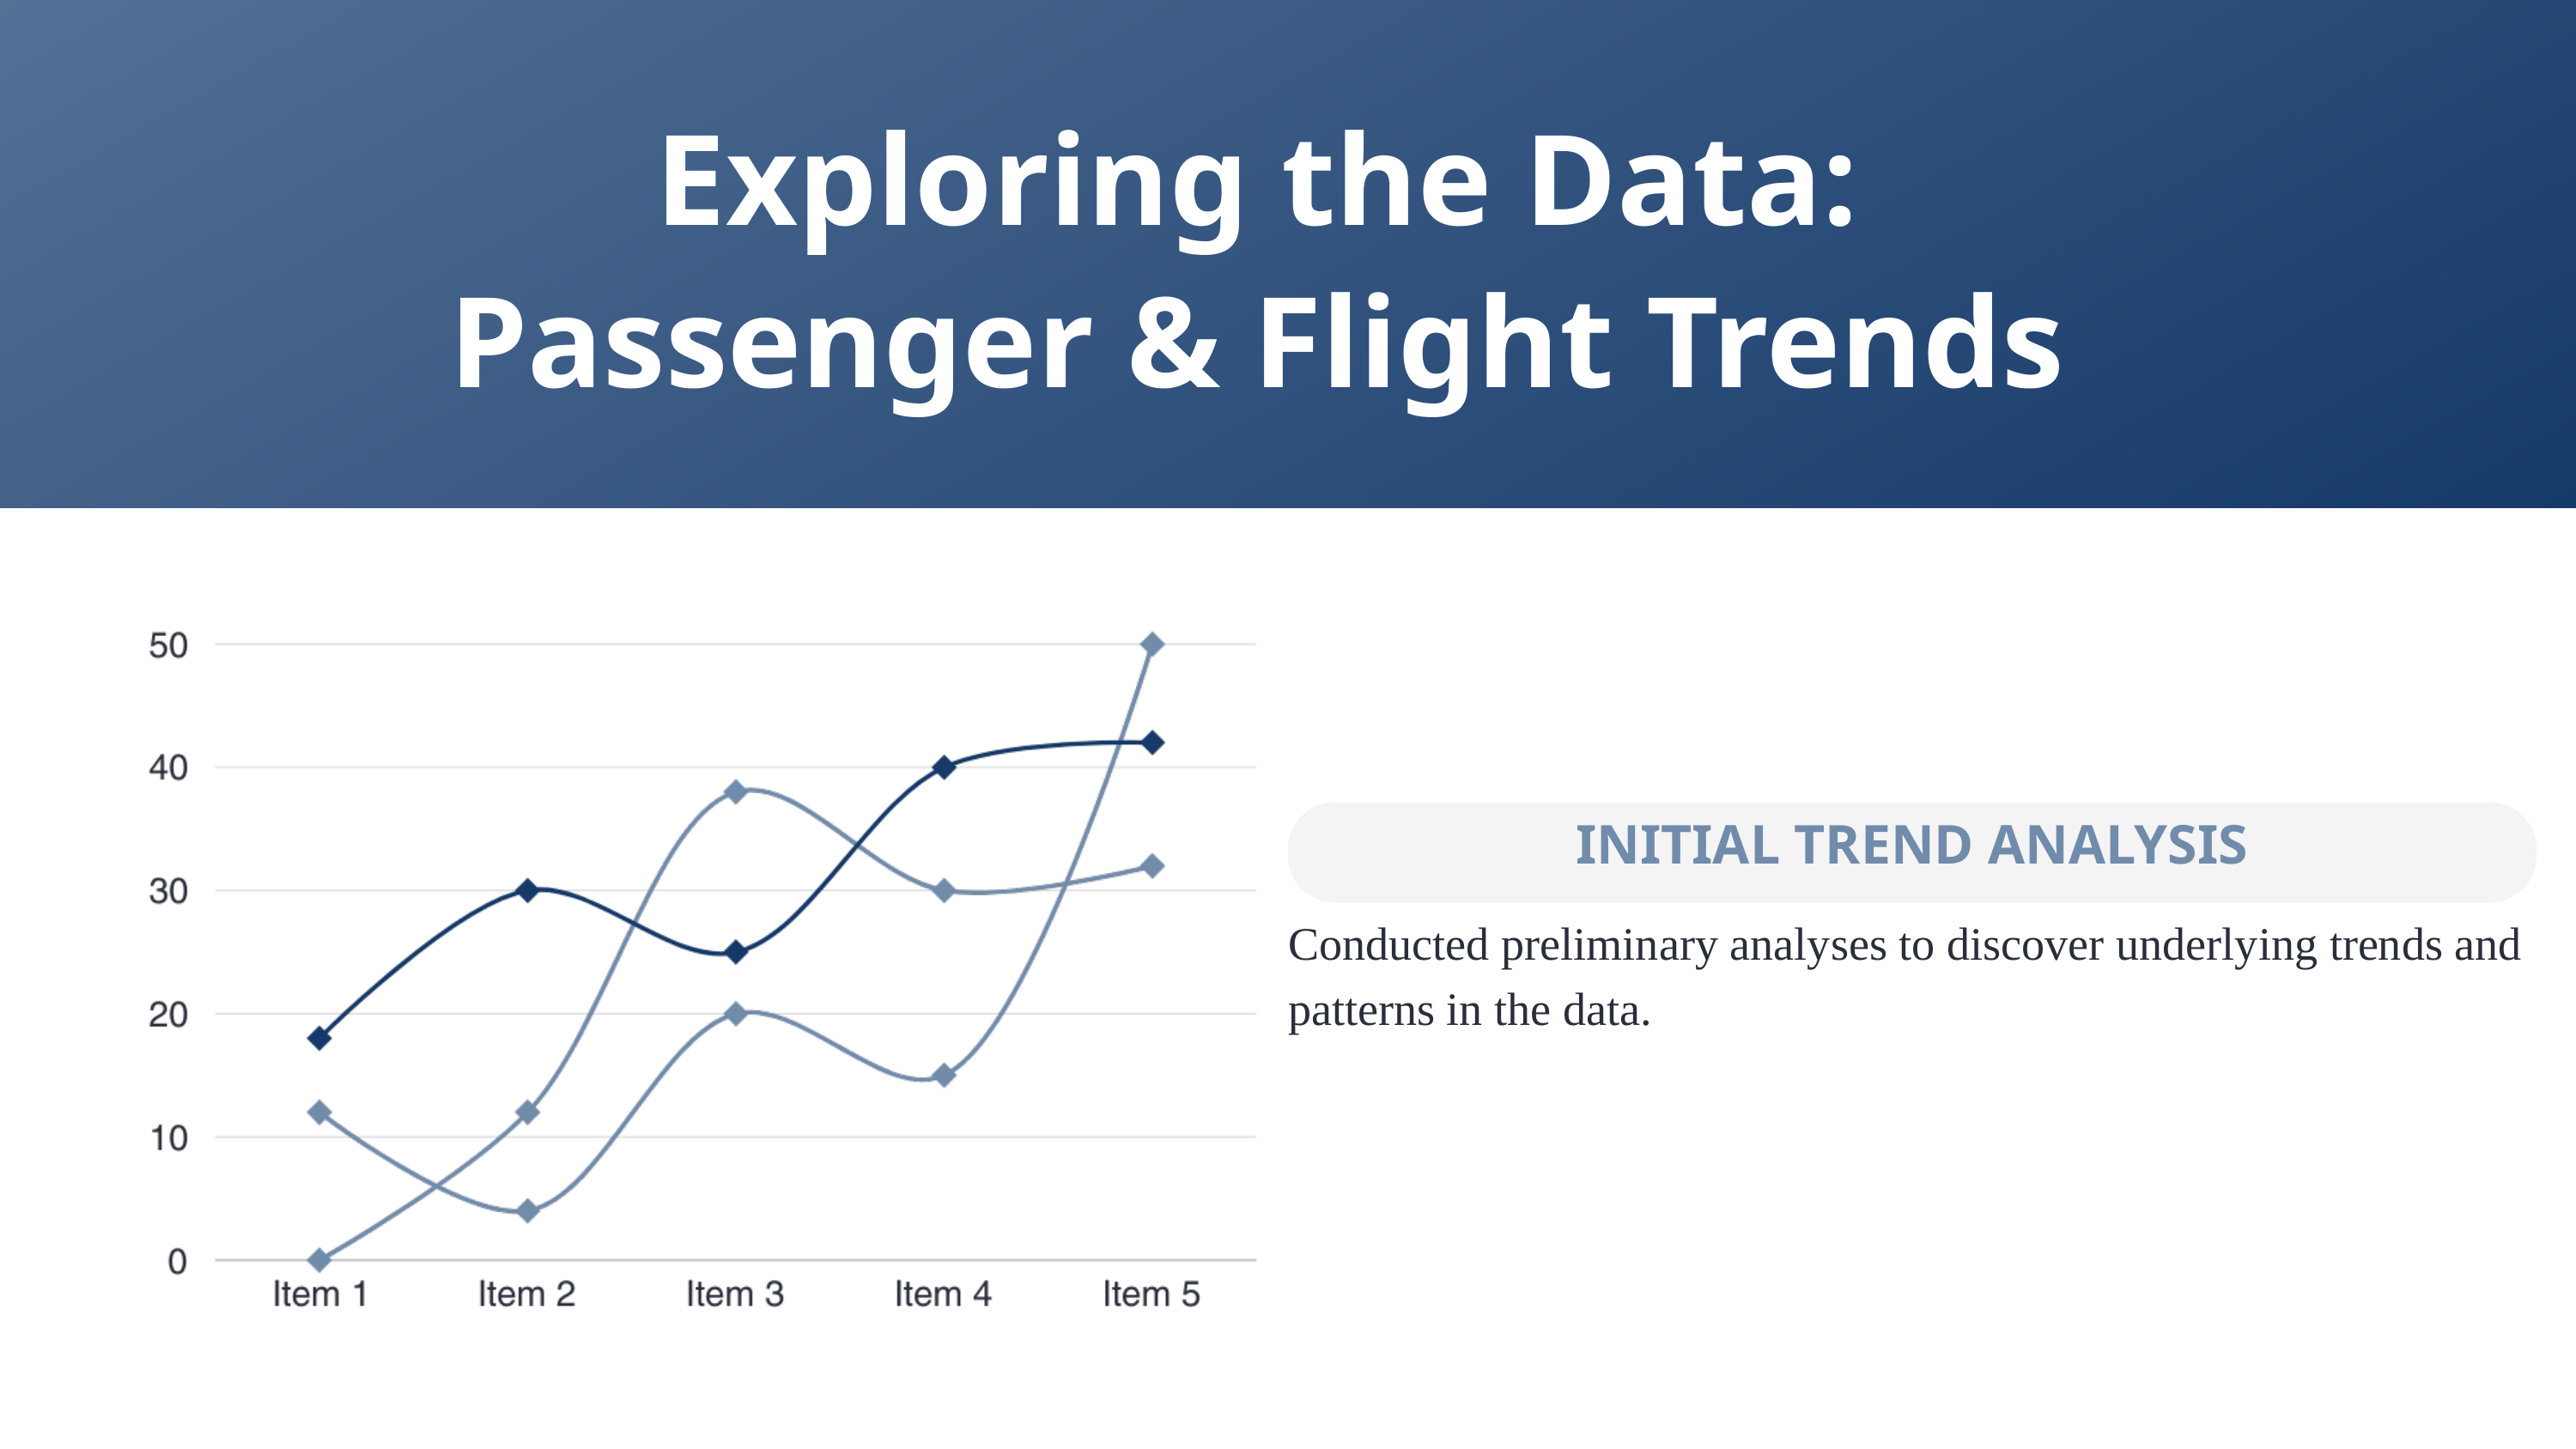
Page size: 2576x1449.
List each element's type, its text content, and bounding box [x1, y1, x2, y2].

text_box [0, 0, 2576, 508]
picture [37, 512, 1369, 1432]
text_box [1287, 802, 2537, 903]
text_box Exploring the Data: Passenger & Flight Trends [407, 87, 2107, 413]
text_box Conducted preliminary analyses to discover underlying trends and patterns in the data. [1372, 909, 2537, 1035]
